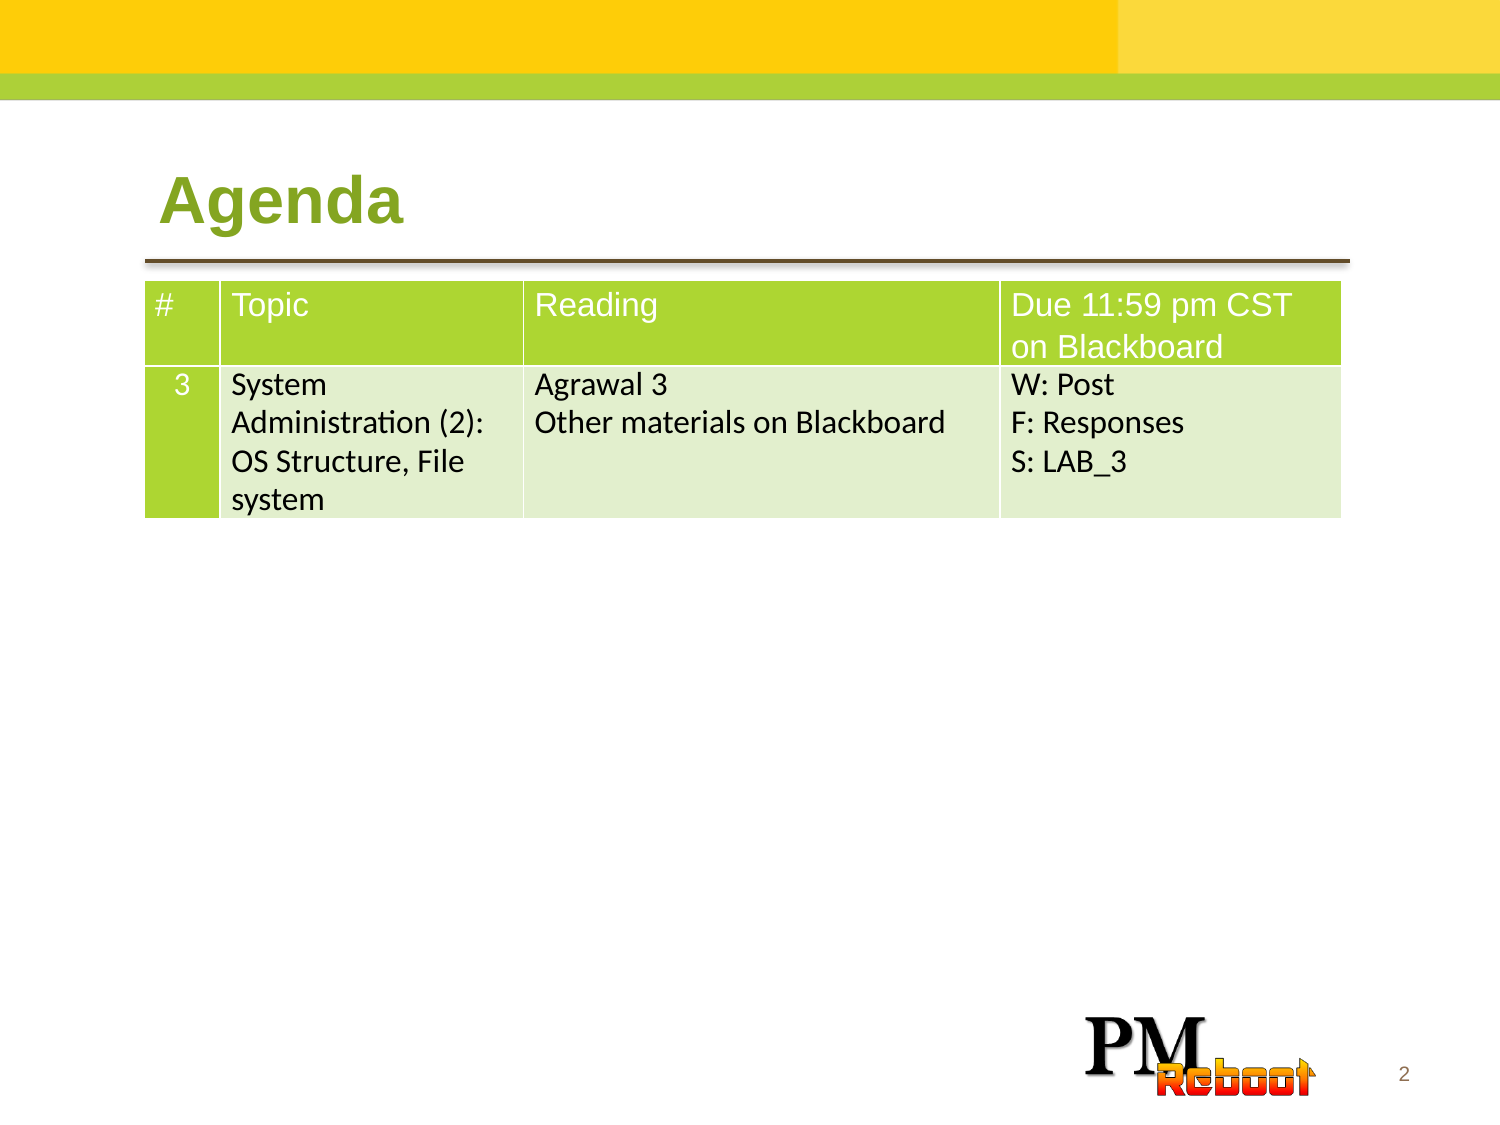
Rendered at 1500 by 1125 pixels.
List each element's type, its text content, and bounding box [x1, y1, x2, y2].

table_header Reading [524, 281, 999, 365]
table_header Topic [221, 281, 523, 365]
table_cell W: Post F: Responses S: LAB_3 [1001, 367, 1341, 518]
table_header Due 11:59 pm CST on Blackboard [1001, 281, 1341, 365]
table_cell 3 [145, 367, 219, 518]
picture [0, 0, 1500, 1125]
title Agenda [143, 129, 1010, 265]
table_cell System Administration (2): OS Structure, File system [221, 367, 523, 518]
slide_number 2 [1074, 1042, 1425, 1103]
table_cell Agrawal 3 Other materials on Blackboard [524, 367, 999, 518]
table_header # [145, 281, 219, 365]
